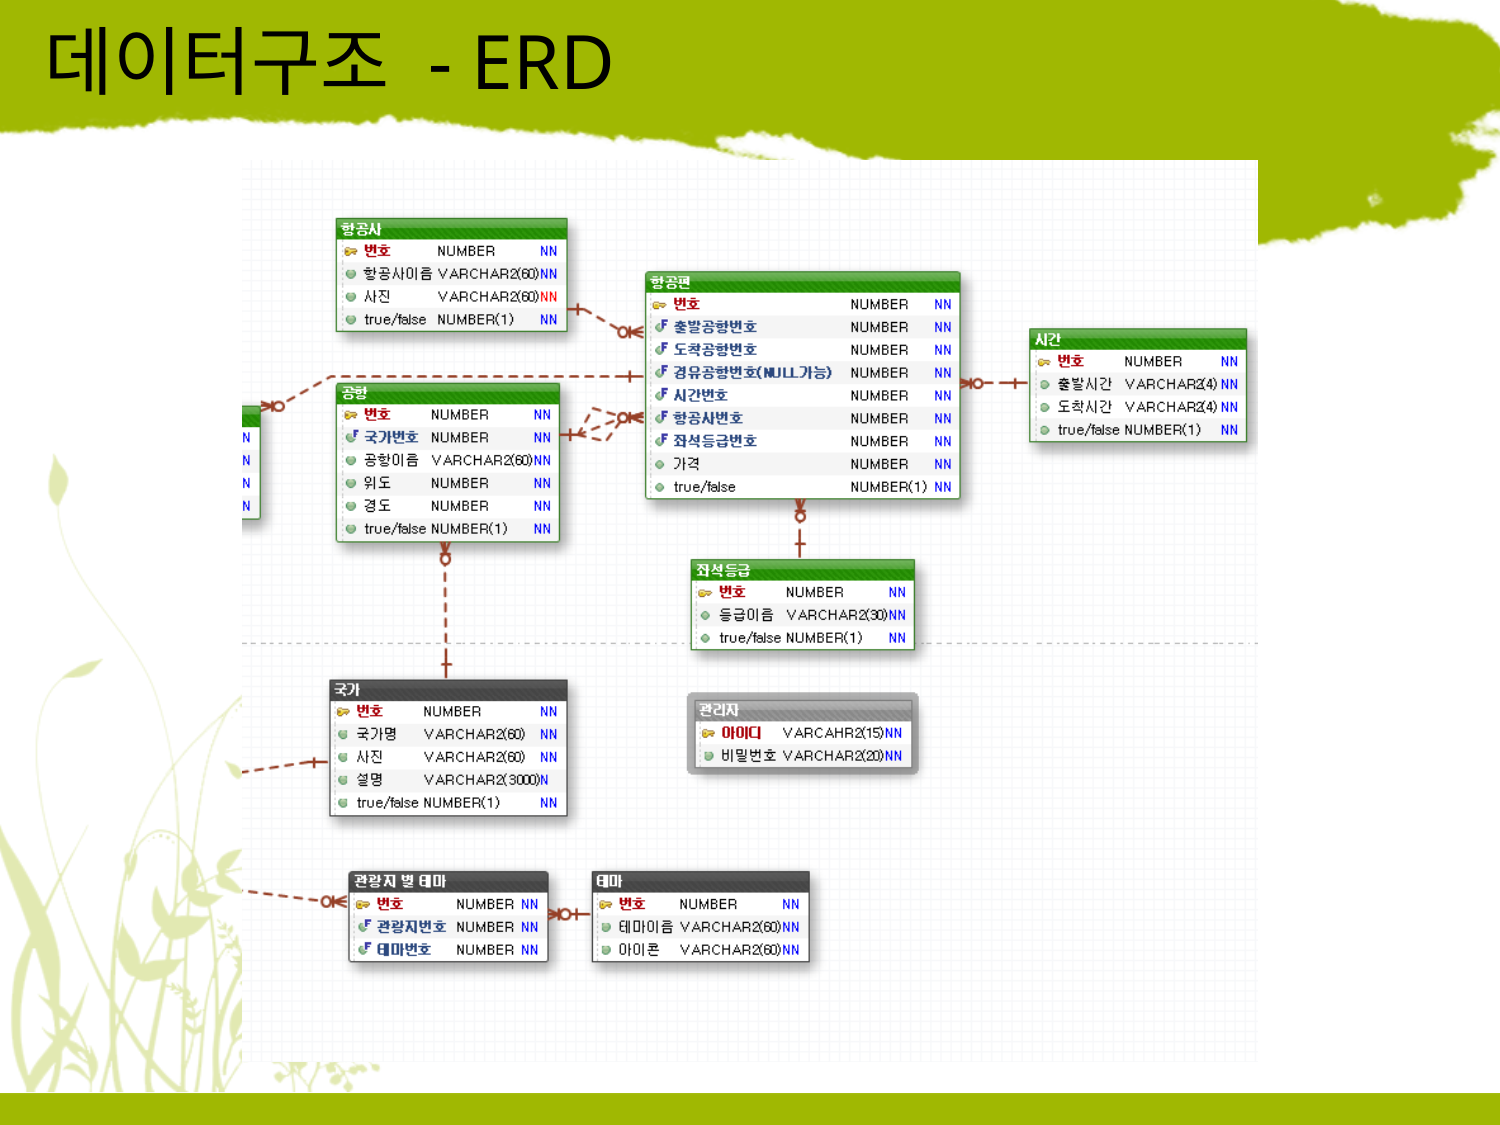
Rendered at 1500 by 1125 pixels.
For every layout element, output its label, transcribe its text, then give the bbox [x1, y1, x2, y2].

title 데이터구조 - ERD [29, 1, 1380, 118]
picture [0, 0, 1500, 1125]
